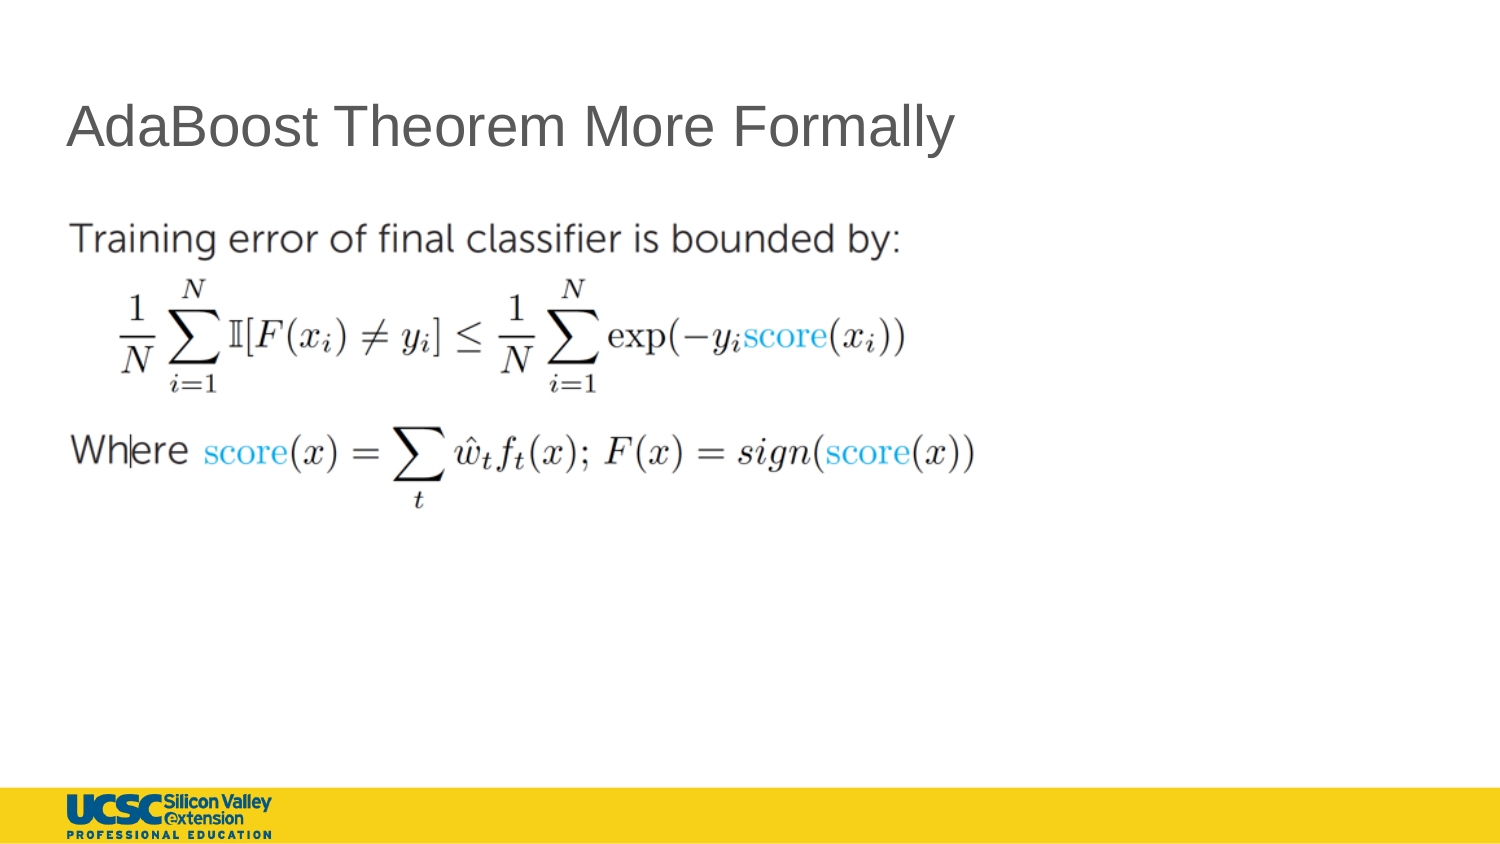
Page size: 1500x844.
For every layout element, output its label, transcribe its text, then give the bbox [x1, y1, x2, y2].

title AdaBoost Theorem More Formally [51, 72, 1449, 167]
picture [50, 210, 997, 525]
picture [60, 787, 277, 844]
